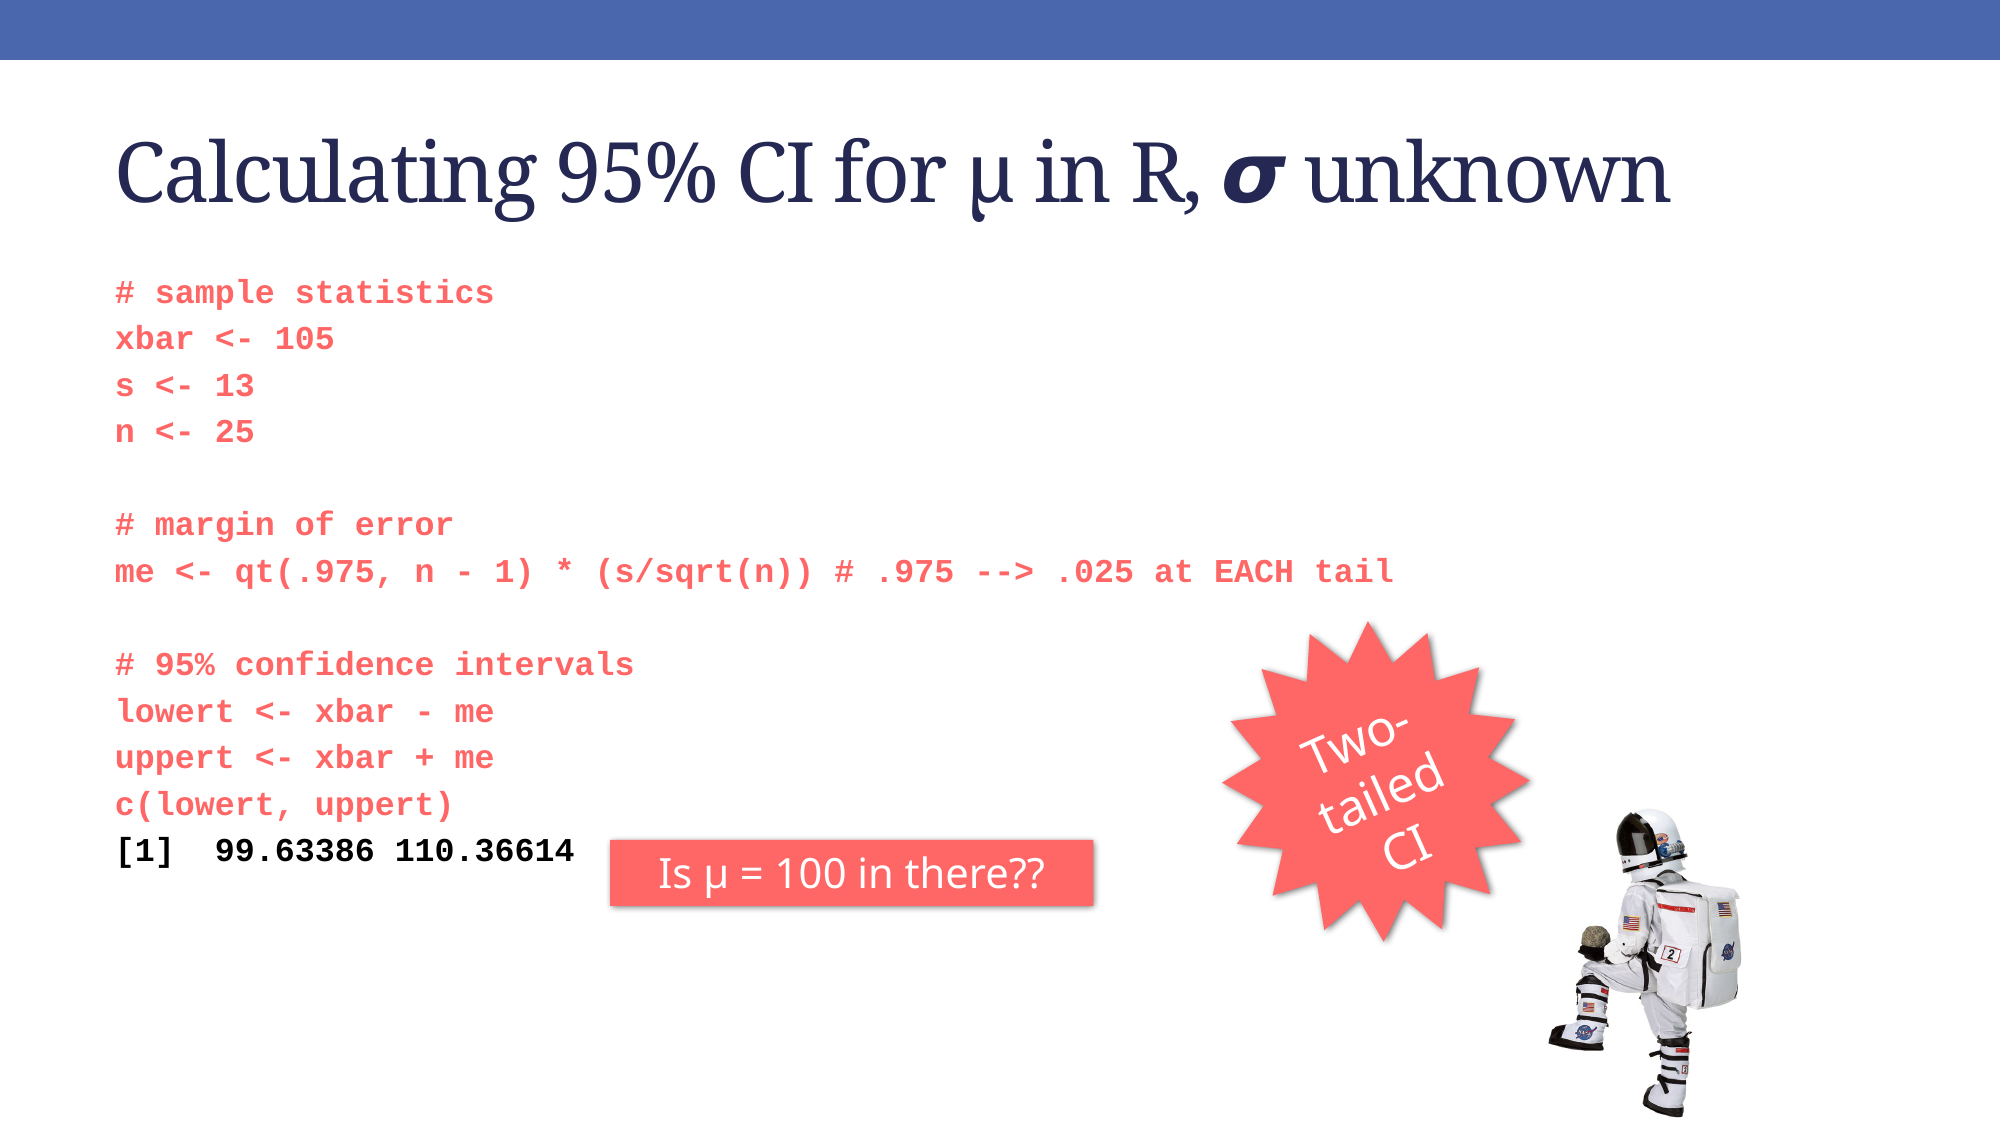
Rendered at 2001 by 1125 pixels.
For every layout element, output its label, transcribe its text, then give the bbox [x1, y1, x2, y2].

picture [1534, 799, 1751, 1125]
title Calculating 95% CI for µ in R, 𝞼 unknown [99, 87, 1900, 250]
text_box Is µ = 100 in there?? [609, 839, 1094, 907]
text_box Two-tailed CI [1221, 620, 1531, 943]
list # sample statistics xbar <- 105 s <- 13 n <- 25 # margin of error me <- qt(.975, n - 1) * (s/sqrt(n)) # .975 --> .025 at EACH tail # 95% confidence intervals lowert <- xbar - me uppert <- xbar + me c(lowert, uppert) [1] 99.63386 110.36614 [99, 262, 1900, 1063]
